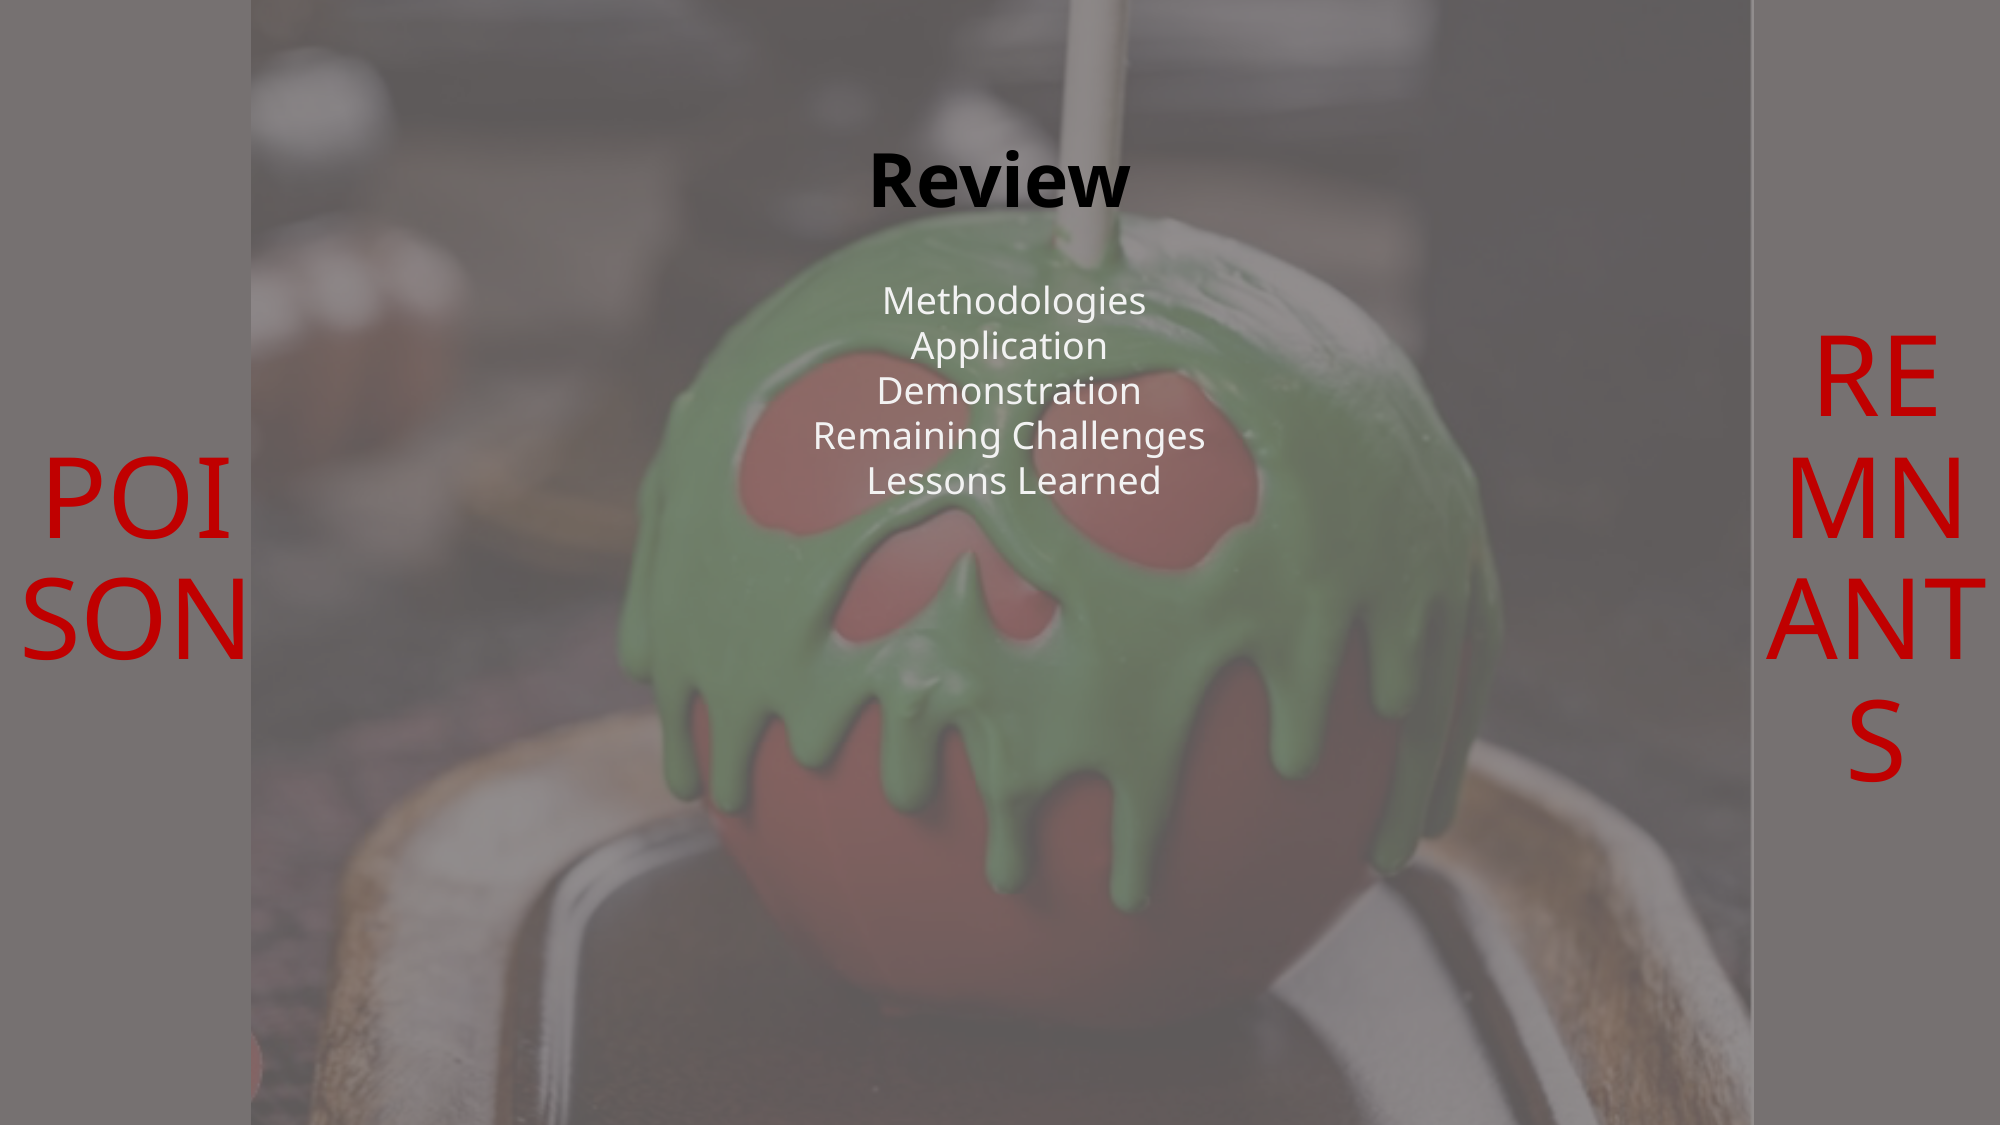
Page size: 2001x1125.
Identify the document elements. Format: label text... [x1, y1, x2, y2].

picture [251, 0, 1754, 1125]
title POISON [0, 0, 251, 1125]
text_box REMNANTS [1754, 0, 2000, 1125]
